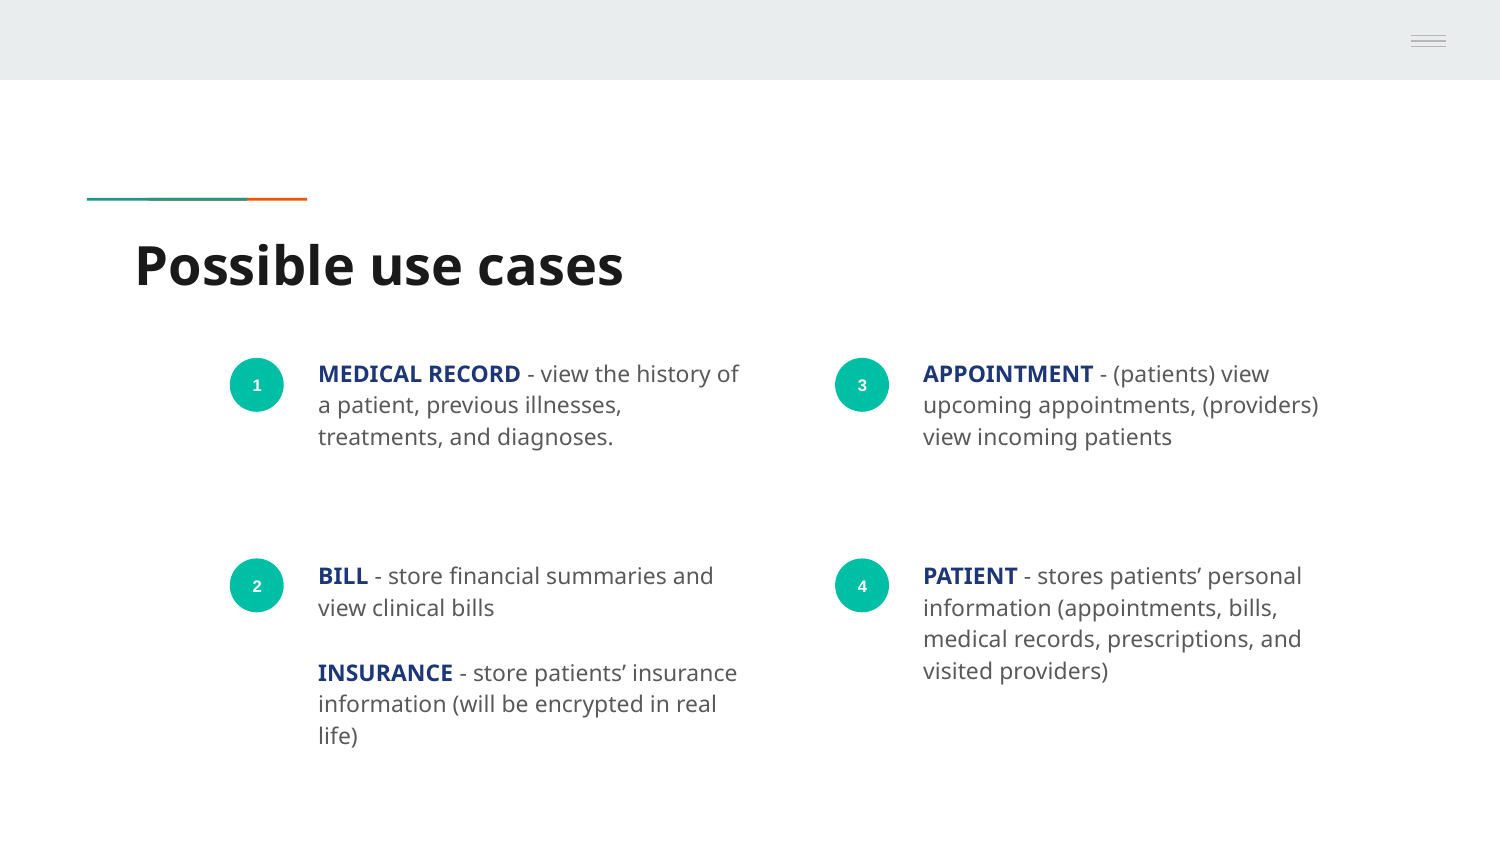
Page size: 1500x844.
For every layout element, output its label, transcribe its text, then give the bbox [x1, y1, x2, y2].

list MEDICAL RECORD - view the history of a patient, previous illnesses, treatments, and diagnoses. [303, 340, 768, 513]
text_box 3 [835, 357, 890, 412]
title Possible use cases [119, 216, 1381, 305]
list APPOINTMENT - (patients) view upcoming appointments, (providers) view incoming patients [908, 340, 1373, 513]
text_box 4 [835, 558, 890, 613]
text_box 1 [229, 357, 284, 412]
list BILL - store financial summaries and view clinical bills INSURANCE - store patients’ insurance information (will be encrypted in real life) [303, 542, 768, 716]
text_box 2 [229, 558, 284, 613]
list PATIENT - stores patients’ personal information (appointments, bills, medical records, prescriptions, and visited providers) [908, 542, 1373, 752]
